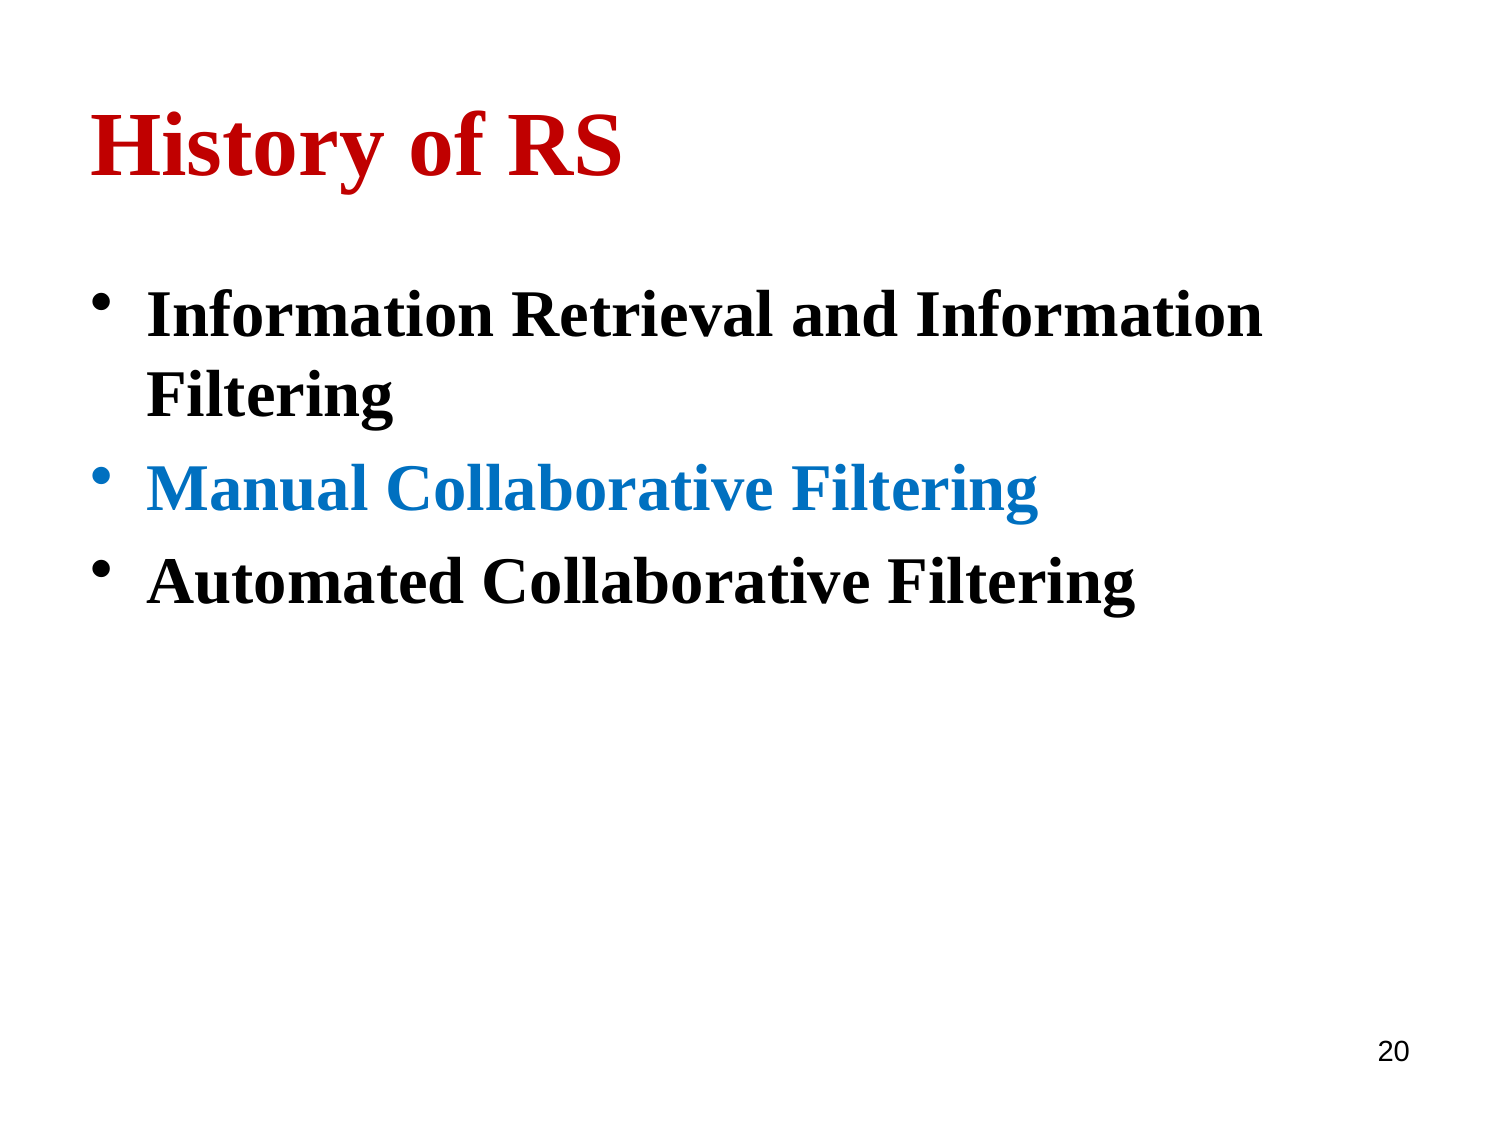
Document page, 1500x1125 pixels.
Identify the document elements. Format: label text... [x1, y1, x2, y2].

slide_number 20 [1074, 1024, 1425, 1103]
title History of RS [75, 45, 1425, 233]
list Information Retrieval and Information Filtering Manual Collaborative Filtering Automated Collaborative Filtering [75, 262, 1425, 1005]
